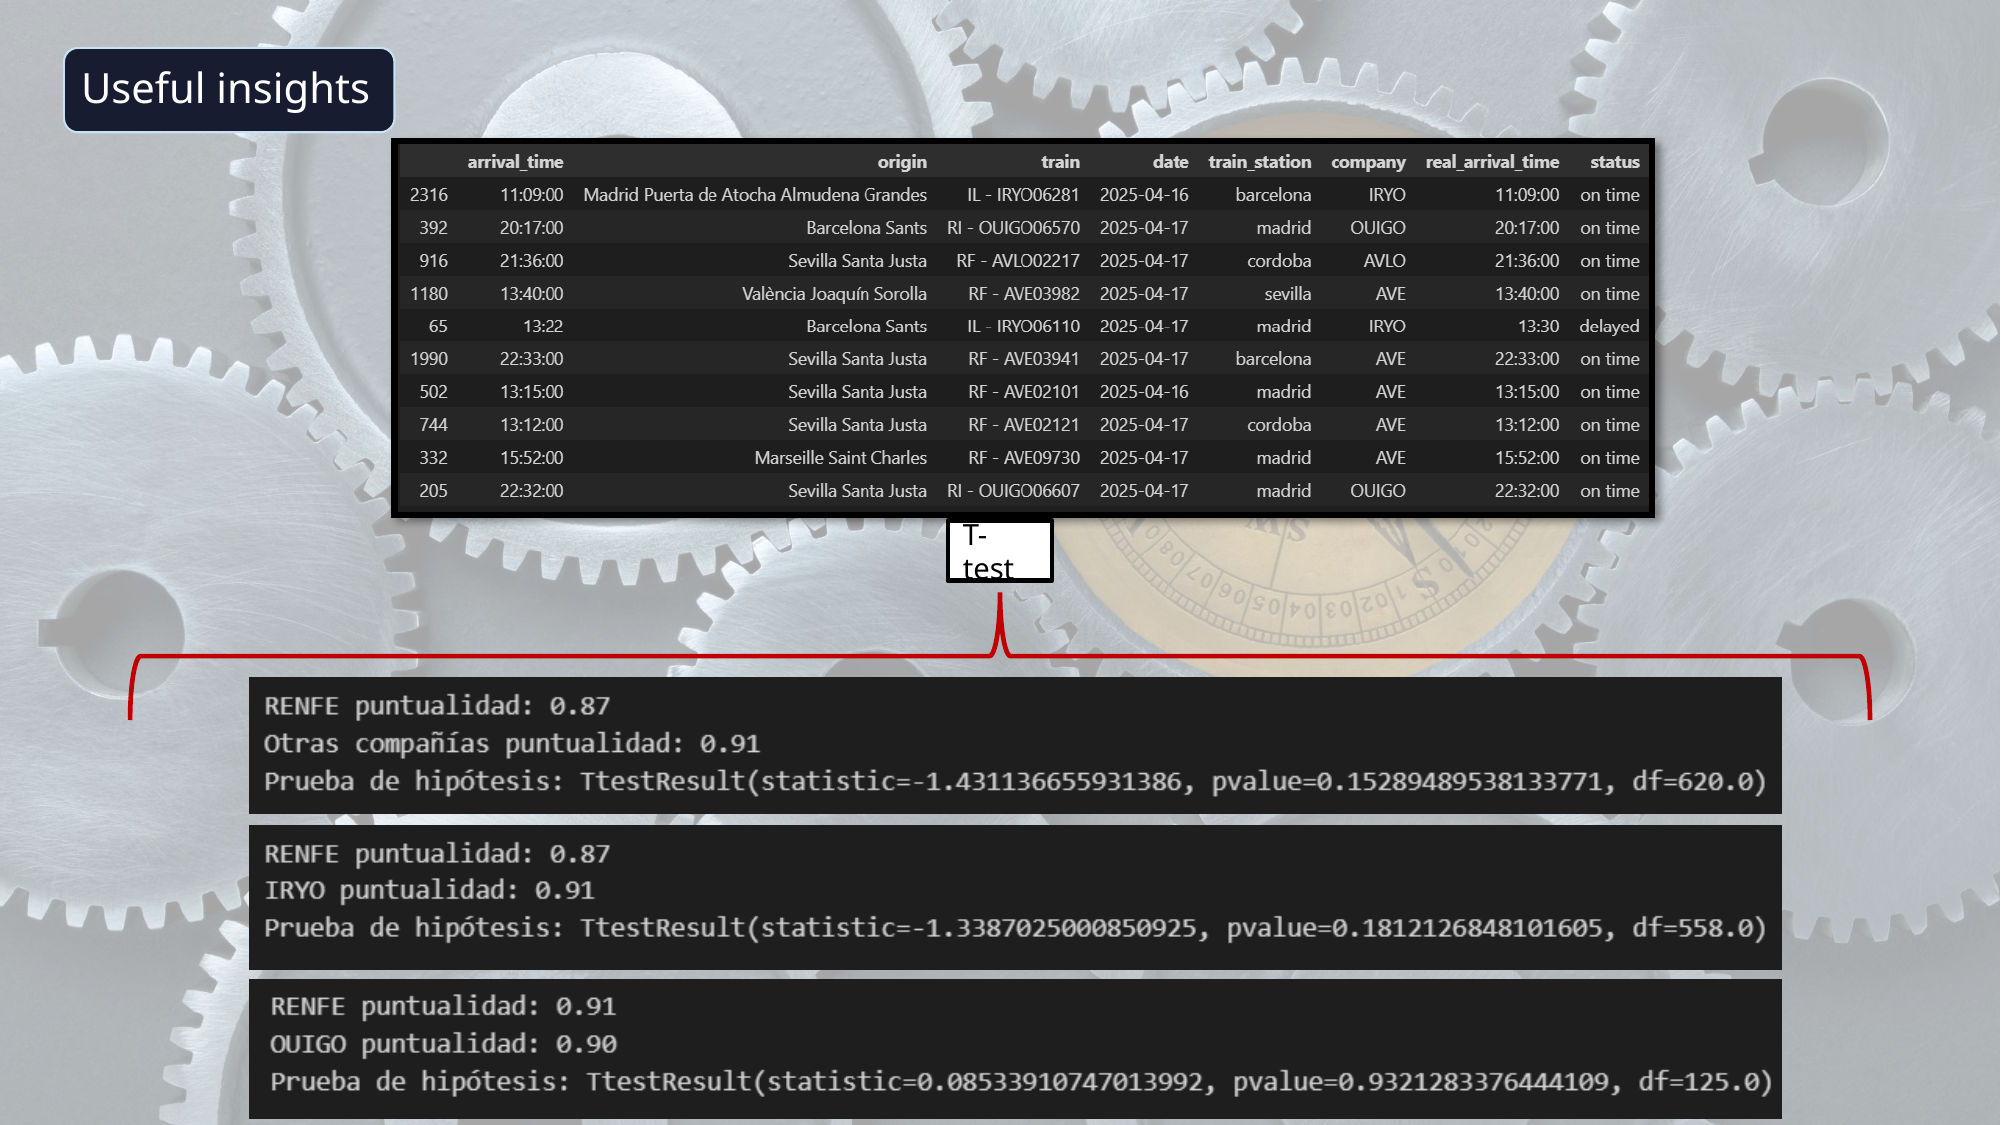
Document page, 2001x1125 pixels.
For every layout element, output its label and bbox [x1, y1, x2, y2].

text_box [63, 47, 395, 133]
picture [0, 0, 2000, 1125]
